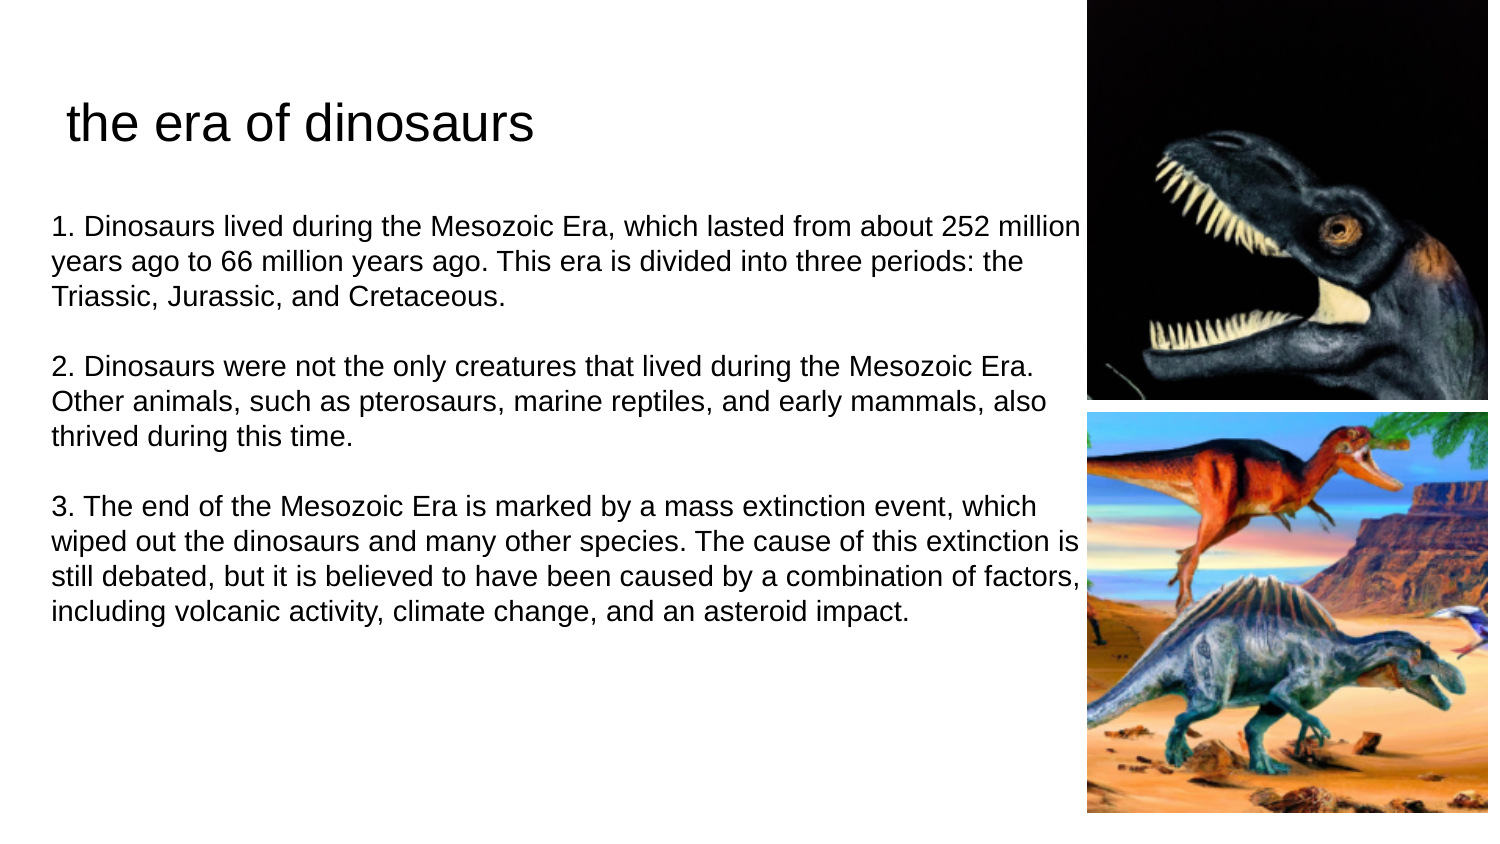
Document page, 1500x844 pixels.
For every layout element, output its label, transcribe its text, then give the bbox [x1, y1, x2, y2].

title the era of dinosaurs [51, 72, 1081, 122]
picture [1086, 0, 1488, 401]
text_box 1. Dinosaurs lived during the Mesozoic Era, which lasted from about 252 million years ago to 66 million years ago. This era is divided into three periods: the Triassic, Jurassic, and Cretaceous. 2. Dinosaurs were not the only creatures that lived during the Mesozoic Era. Other animals, such as pterosaurs, marine reptiles, and early mammals, also thrived during this time. 3. The end of the Mesozoic Era is marked by a mass extinction event, which wiped out the dinosaurs and many other species. The cause of this extinction is still debated, but it is believed to have been caused by a combination of factors, including volcanic activity, climate change, and an asteroid impact. [36, 122, 1087, 664]
picture [1086, 411, 1488, 813]
